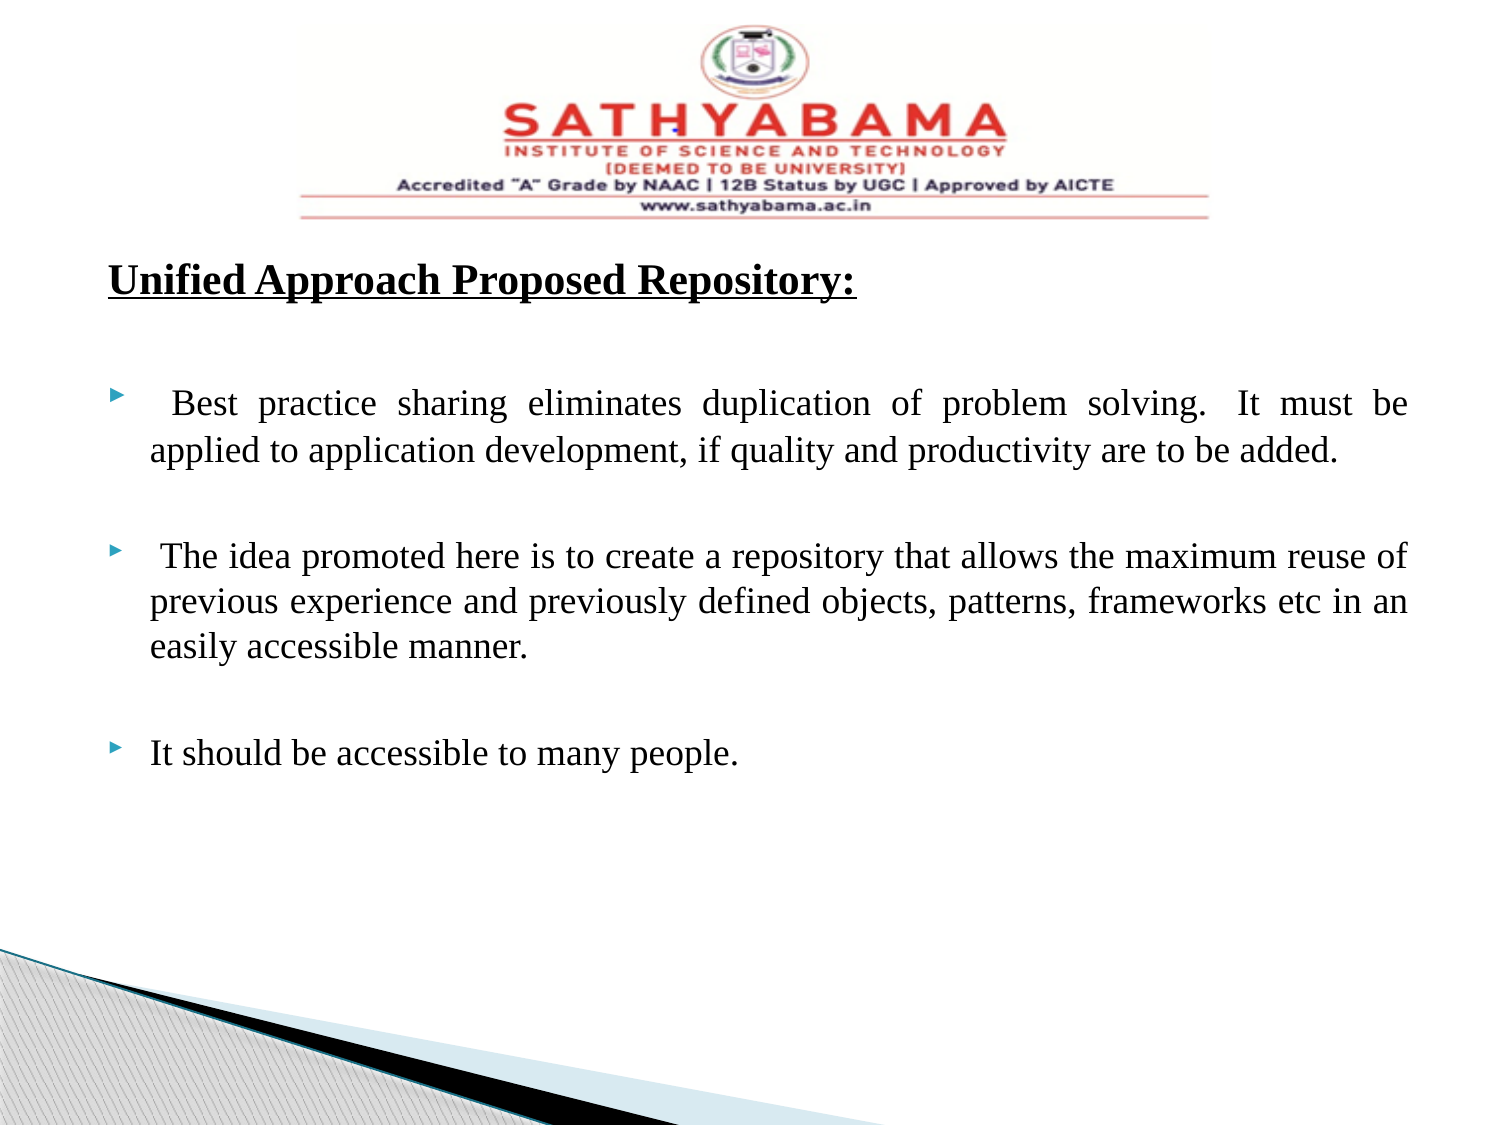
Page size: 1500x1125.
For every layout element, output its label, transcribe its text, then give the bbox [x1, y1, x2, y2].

list Unified Approach Proposed Repository: Best practice sharing eliminates duplication of problem solving. It must be applied to application development, if quality and productivity are to be added. The idea promoted here is to create a repository that allows the maximum reuse of previous experience and previously defined objects, patterns, frameworks etc in an easily accessible manner. It should be accessible to many people. [75, 243, 1425, 986]
picture [262, 24, 1263, 238]
